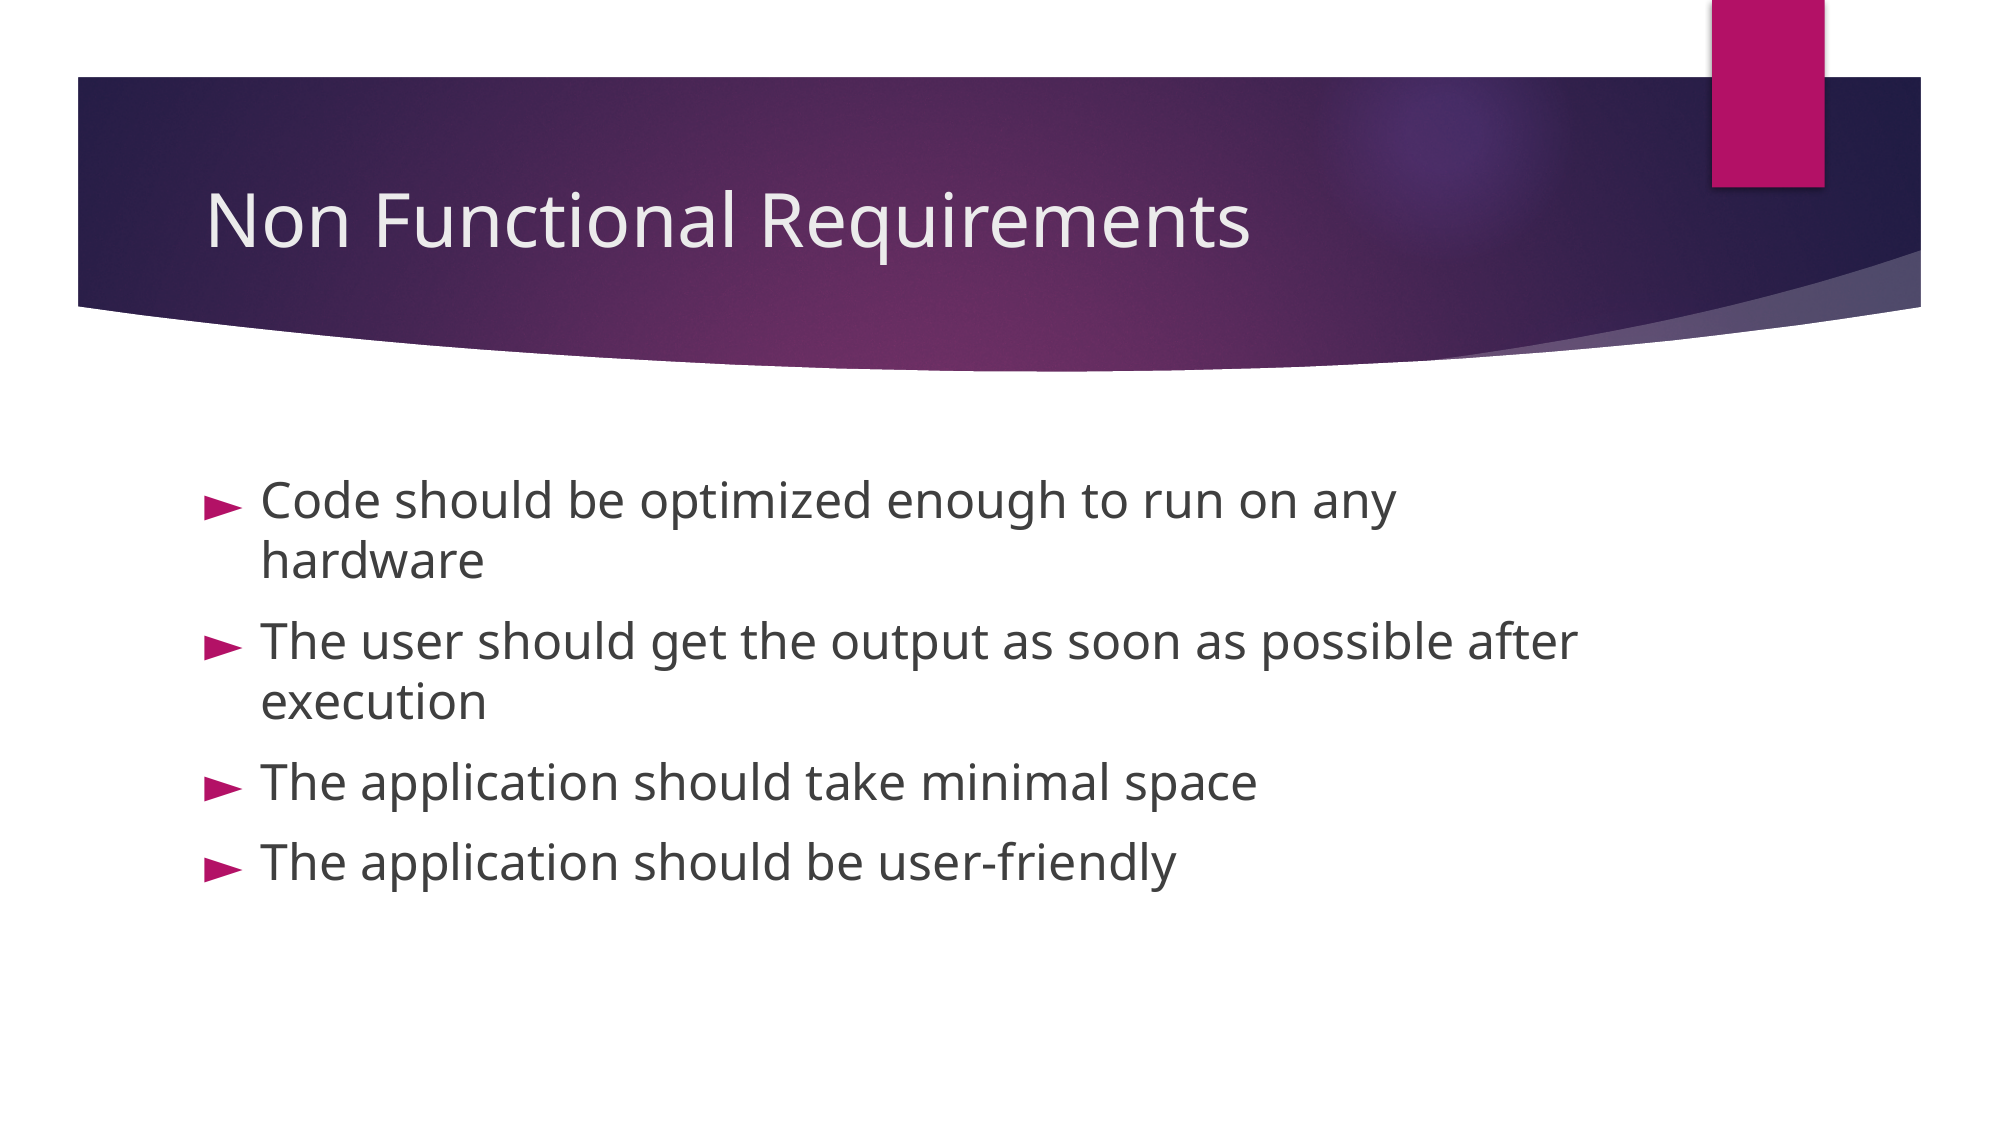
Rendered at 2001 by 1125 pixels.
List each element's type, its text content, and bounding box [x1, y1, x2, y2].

list Code should be optimized enough to run on any hardware The user should get the output as soon as possible after execution The application should take minimal space The application should be user-friendly [189, 460, 1638, 1022]
picture [79, 78, 1920, 371]
title Non Functional Requirements [189, 159, 1627, 276]
